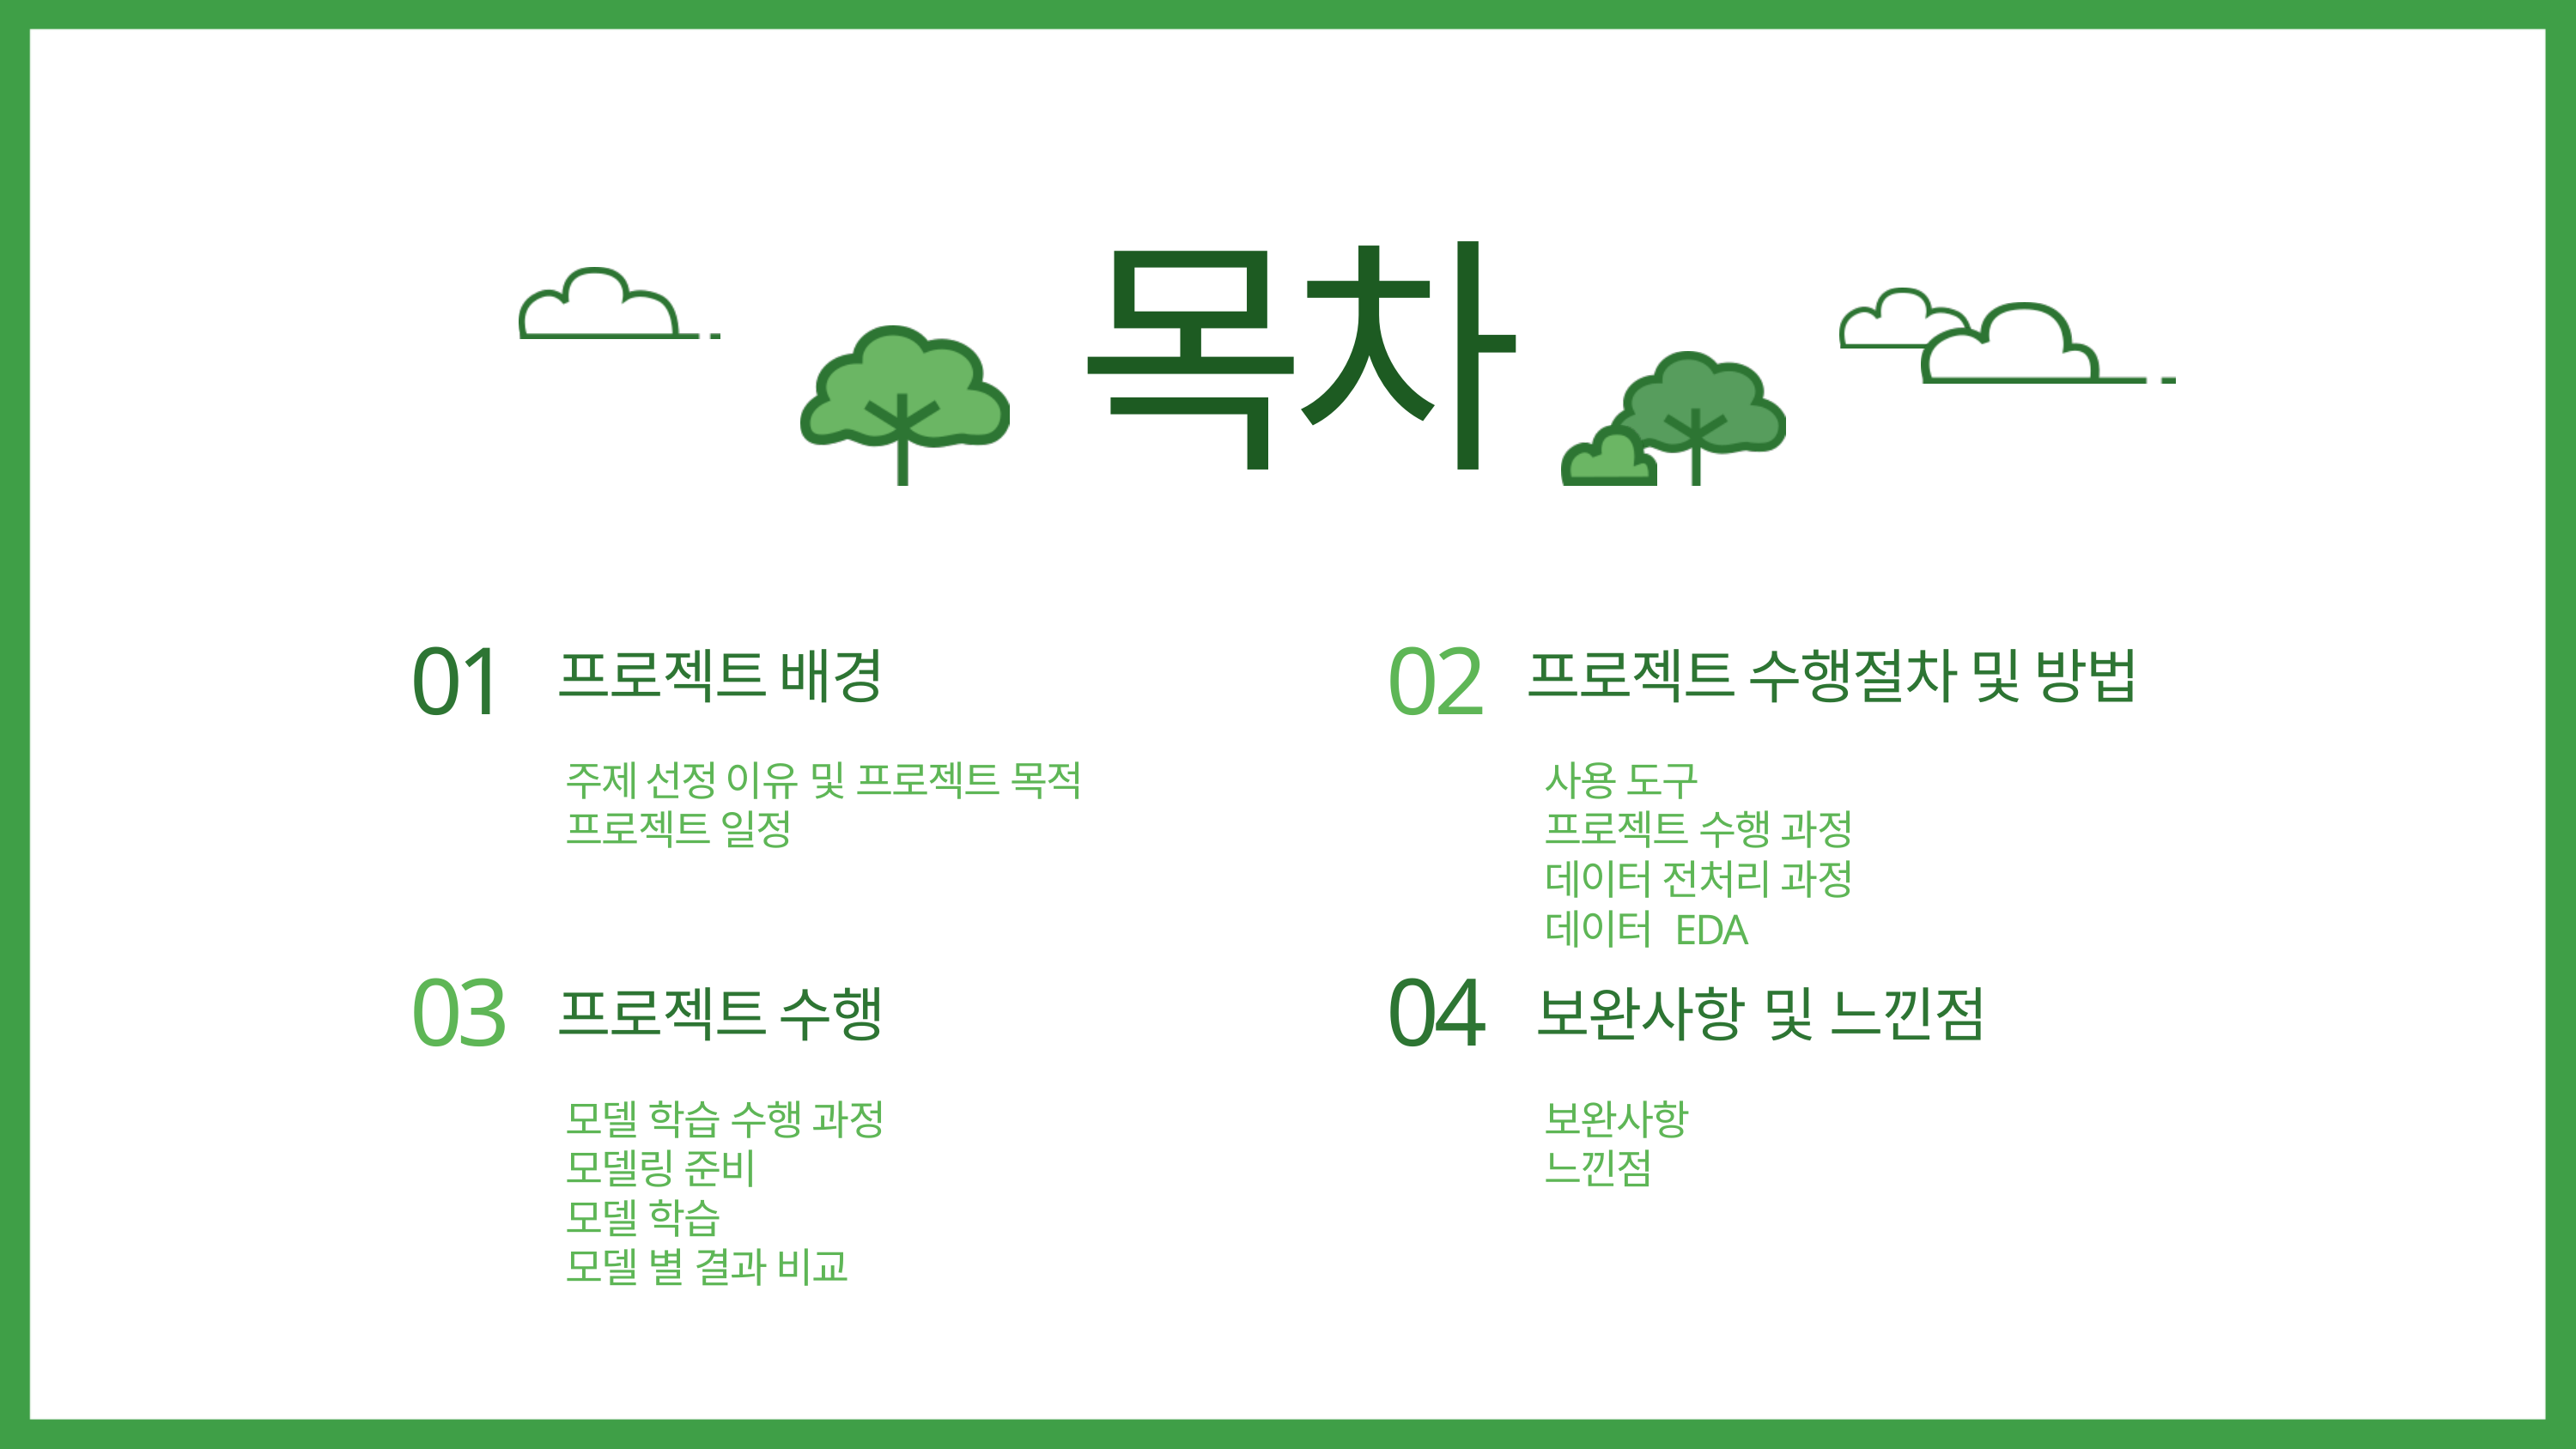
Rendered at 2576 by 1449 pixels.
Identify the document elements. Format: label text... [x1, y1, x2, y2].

text_box 04 [1374, 947, 1597, 1116]
text_box 프로젝트 수행절차 및 방법 [1513, 633, 2576, 739]
text_box 01 [397, 615, 587, 785]
text_box 프로젝트 배경 [587, 633, 1374, 749]
text_box 보완사항 및 느낀점 [1597, 971, 2492, 1112]
picture [0, 0, 2576, 1449]
text_box 02 [1374, 615, 1597, 785]
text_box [519, 267, 720, 339]
text_box 보완사항 느낀점 [1531, 1087, 2475, 1280]
text_box 사용 도구 프로젝트 수행 과정 데이터 전처리 과정 데이터 EDA [1531, 749, 2475, 942]
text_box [1561, 424, 1657, 486]
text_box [799, 325, 1010, 486]
text_box 주제 선정 이유 및 프로젝트 목적 프로젝트 일정 [552, 749, 1497, 943]
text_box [1921, 302, 2176, 384]
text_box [1610, 351, 1787, 486]
text_box 모델 학습 수행 과정 모델링 준비 모델 학습 모델 별 결과 비교 [552, 1087, 1497, 1280]
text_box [1838, 288, 2008, 349]
text_box 목차 [945, 191, 1654, 633]
text_box 프로젝트 수행 [587, 971, 1374, 1087]
text_box 03 [397, 947, 587, 1116]
